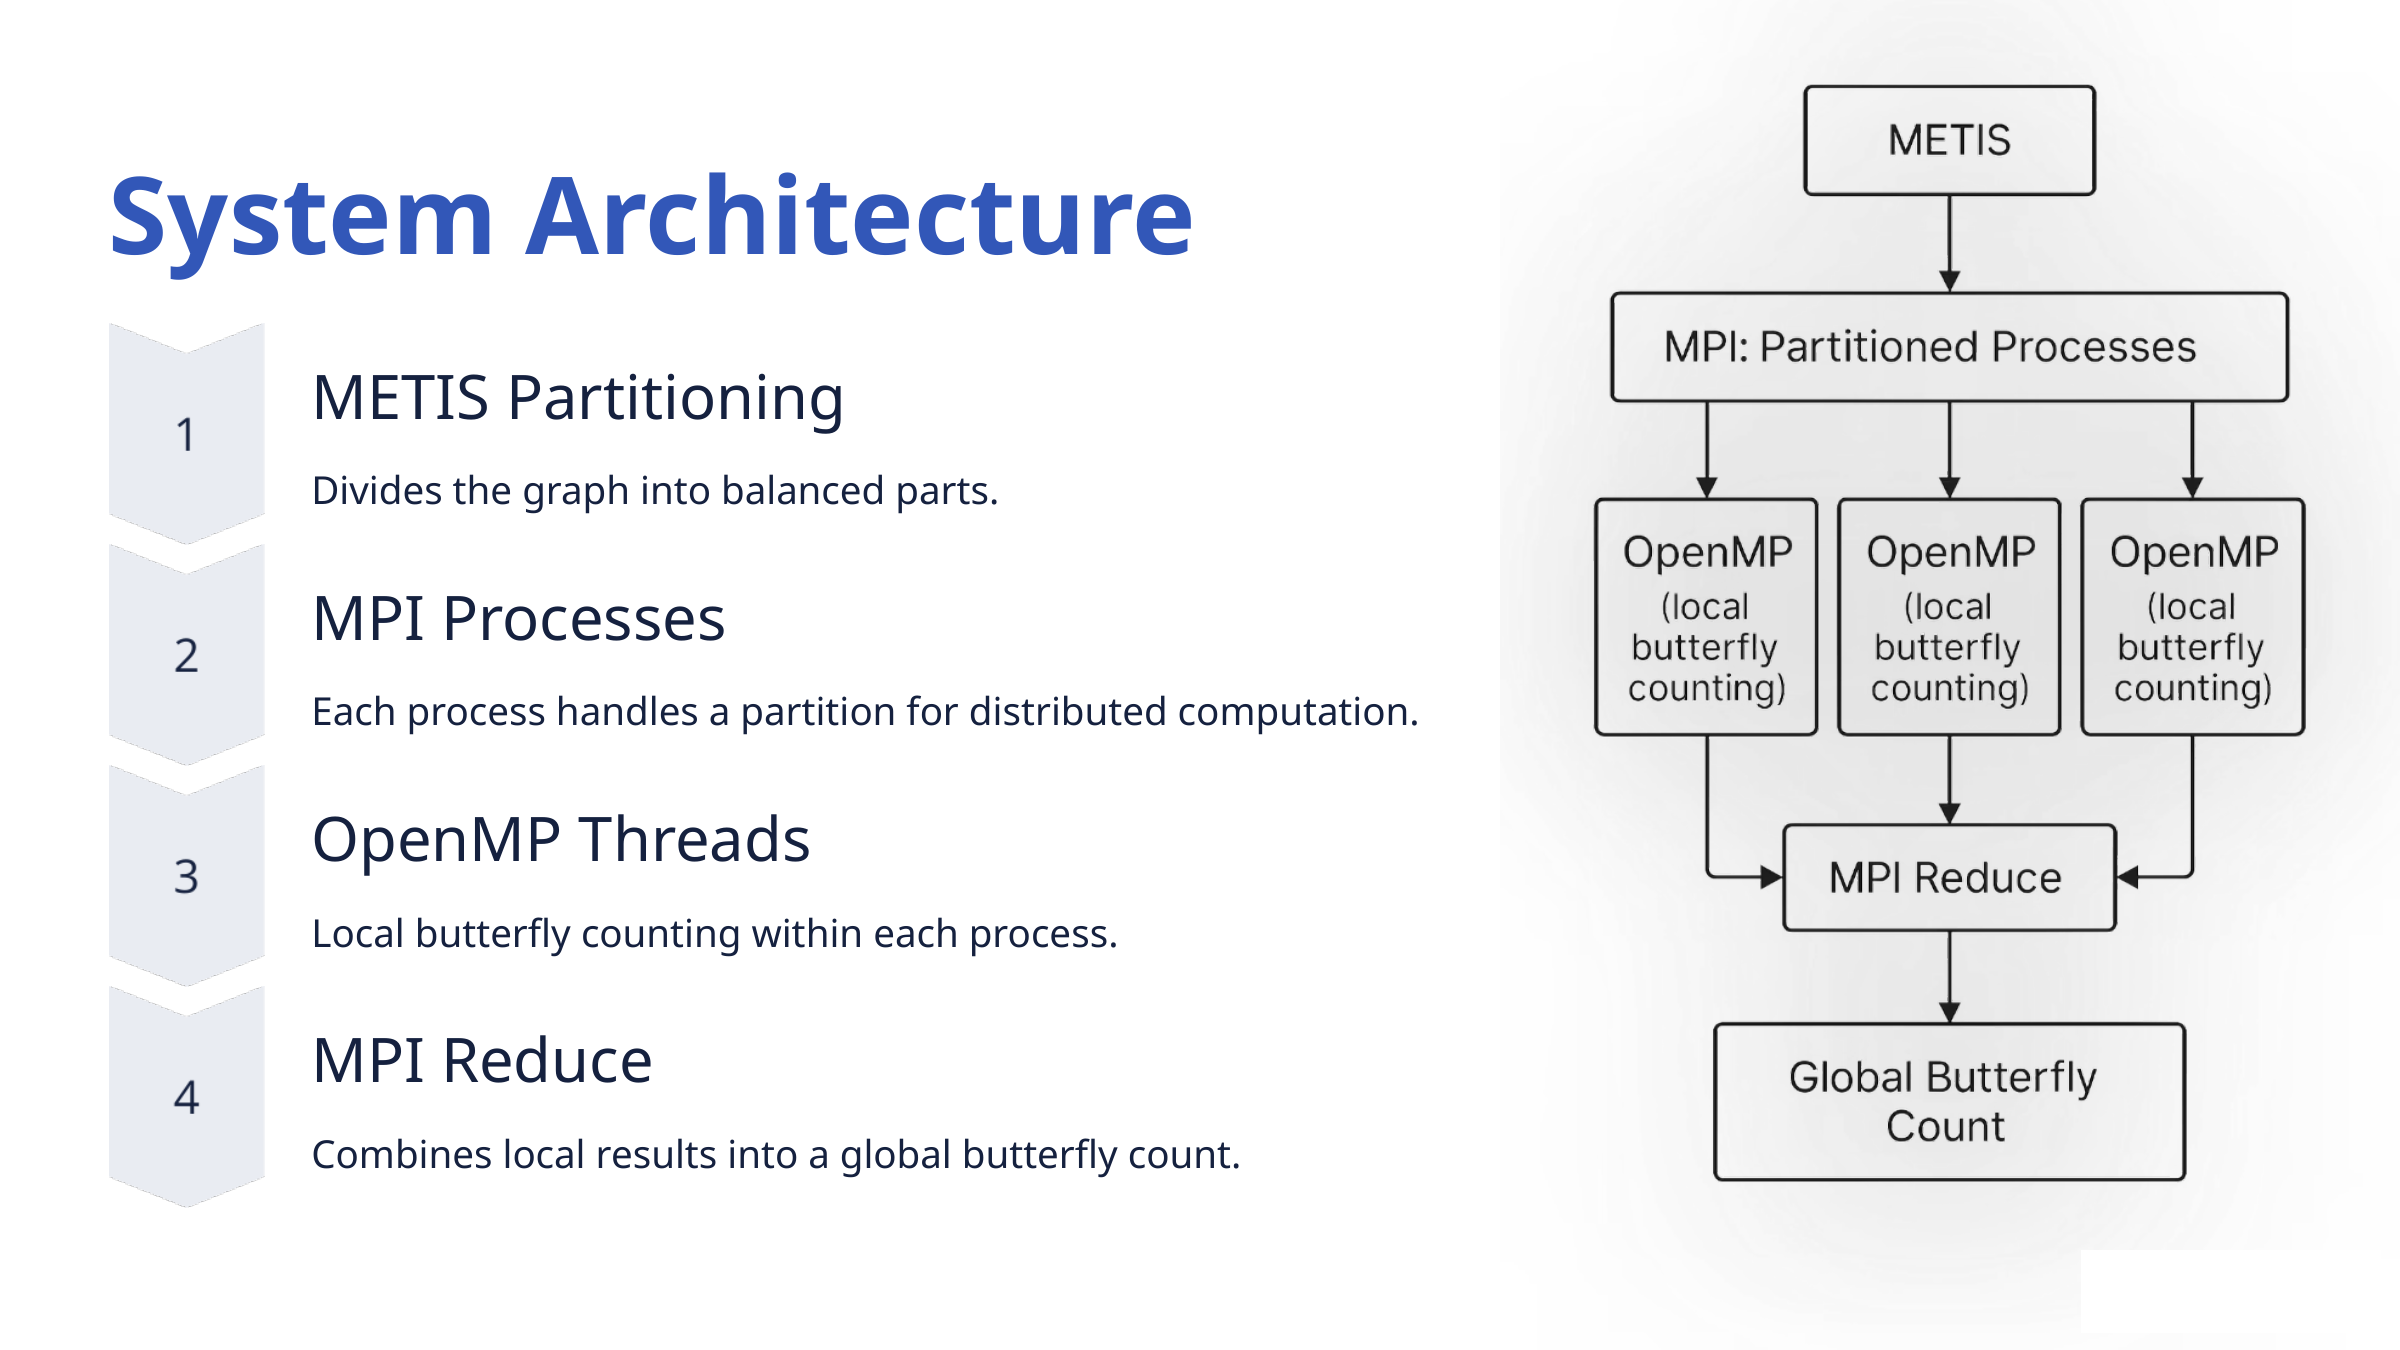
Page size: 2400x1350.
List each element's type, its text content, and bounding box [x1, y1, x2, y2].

text_box Each process handles a partition for distributed computation. [311, 672, 1391, 735]
picture [108, 323, 265, 1208]
picture [1499, 0, 2400, 1350]
text_box OpenMP Threads [311, 796, 935, 875]
text_box MPI Reduce [311, 1017, 935, 1096]
text_box Combines local results into a global butterfly count. [311, 1114, 1391, 1177]
text_box System Architecture [108, 142, 1184, 277]
text_box Divides the graph into balanced parts. [311, 451, 1391, 514]
text_box Local butterfly counting within each process. [311, 893, 1391, 956]
text_box METIS Partitioning [311, 354, 935, 433]
text_box MPI Processes [311, 575, 935, 654]
